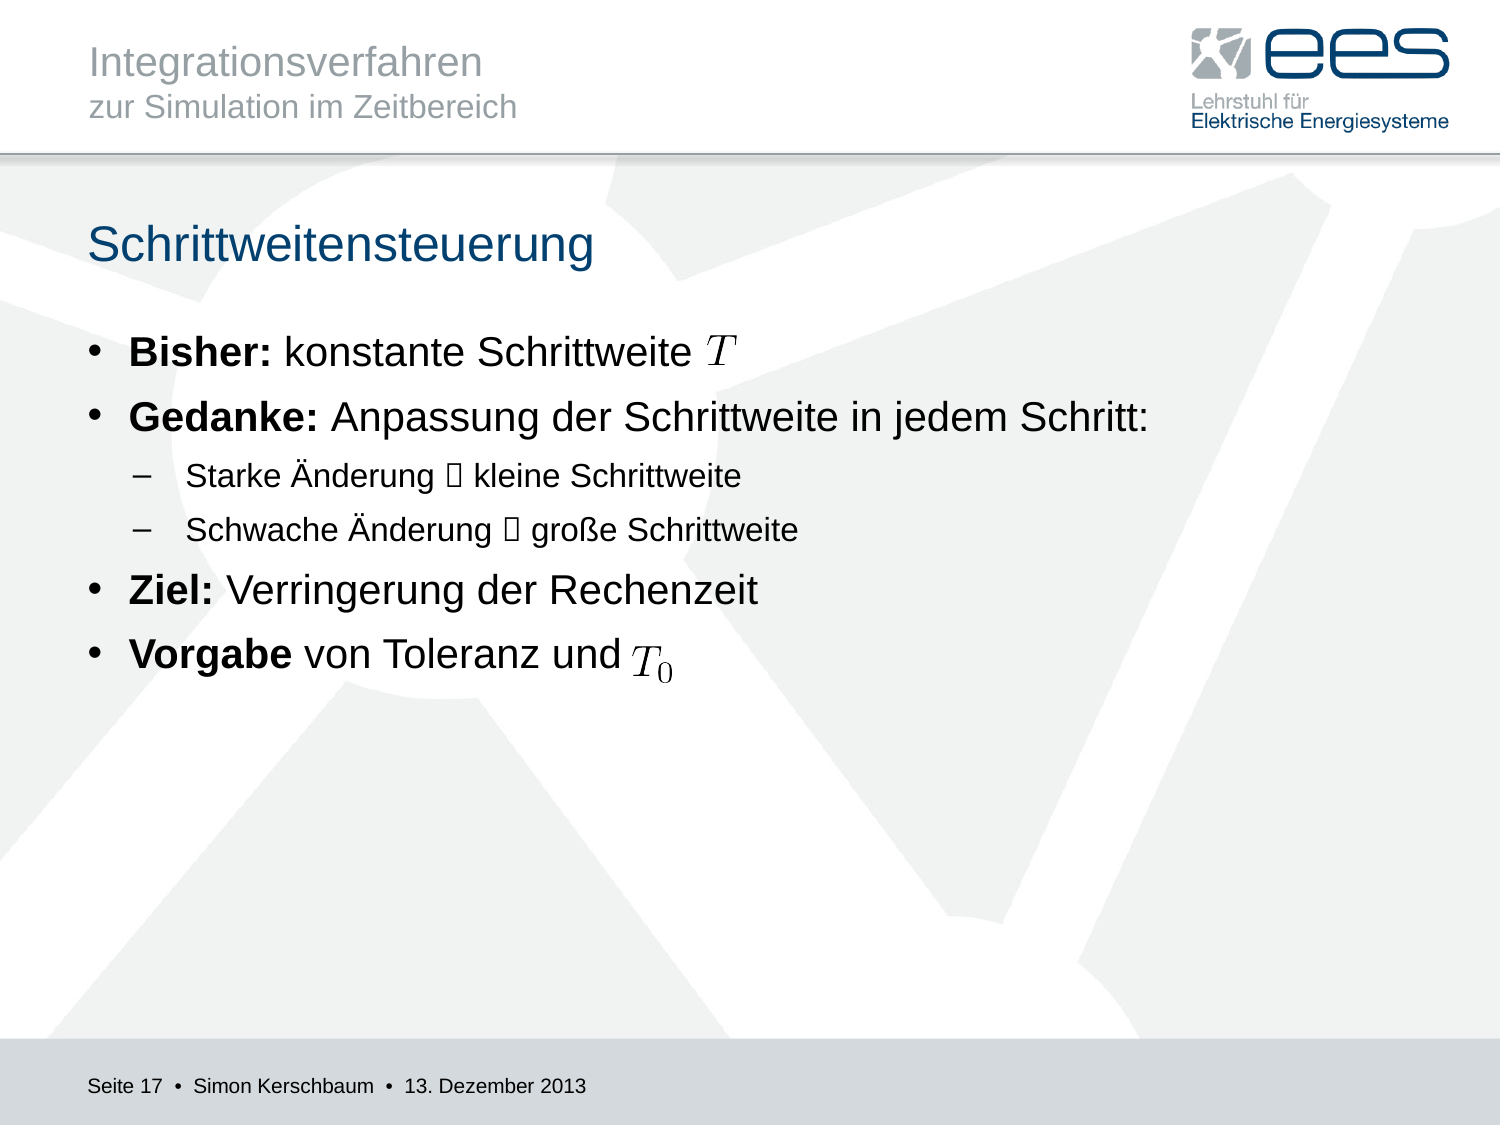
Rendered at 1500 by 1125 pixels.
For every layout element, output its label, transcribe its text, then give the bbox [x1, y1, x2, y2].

picture [0, 155, 1500, 1038]
list Bisher: konstante Schrittweite Gedanke: Anpassung der Schrittweite in jedem Schritt: Starke Änderung  kleine Schrittweite Schwache Änderung  große Schrittweite Ziel: Verringerung der Rechenzeit Vorgabe von Toleranz und [87, 324, 1413, 952]
title Schrittweitensteuerung [87, 180, 1413, 302]
